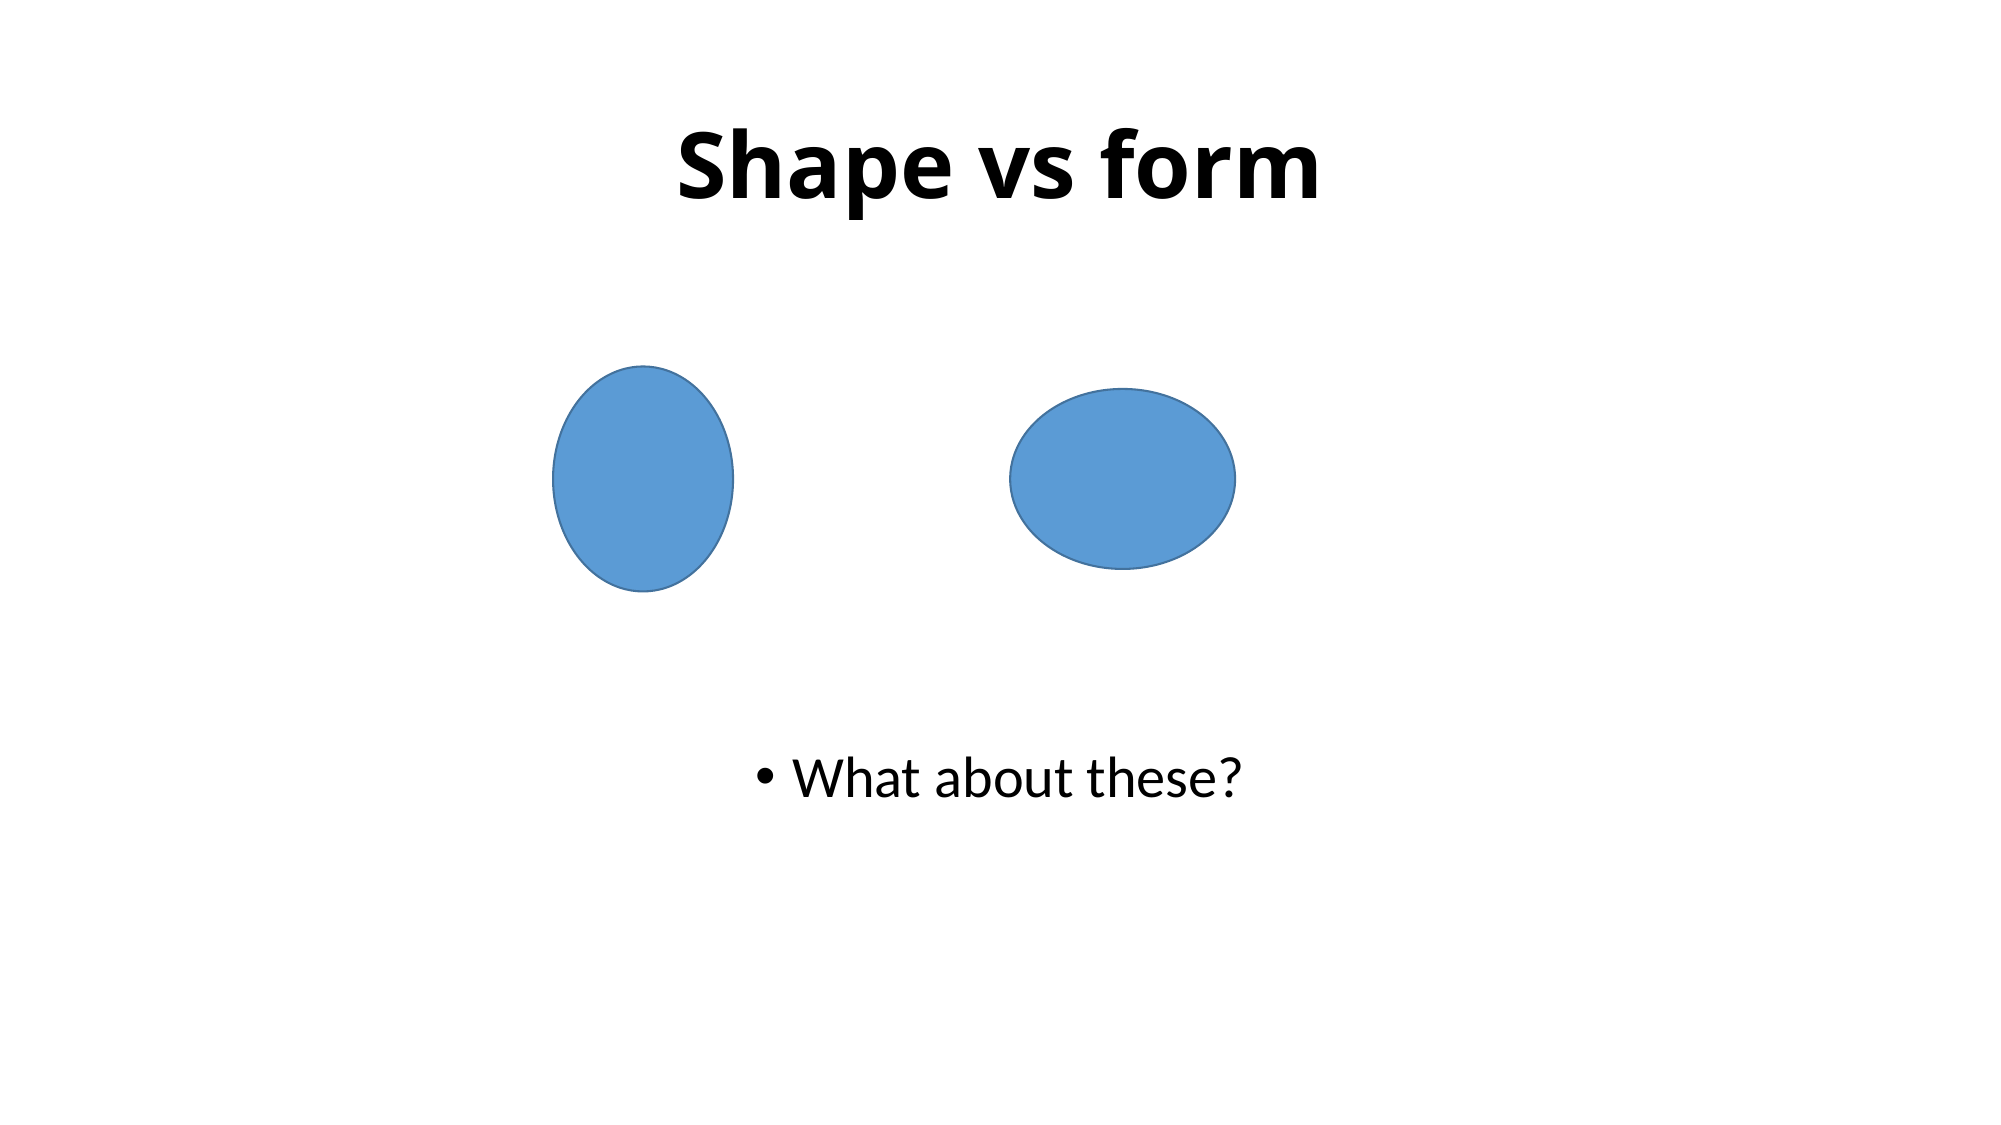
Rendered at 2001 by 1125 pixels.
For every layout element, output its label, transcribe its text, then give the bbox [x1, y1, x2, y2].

title Shape vs form [137, 59, 1863, 278]
text_box [1009, 387, 1237, 570]
text_box [552, 365, 735, 593]
list What about these? [329, 740, 1671, 1019]
